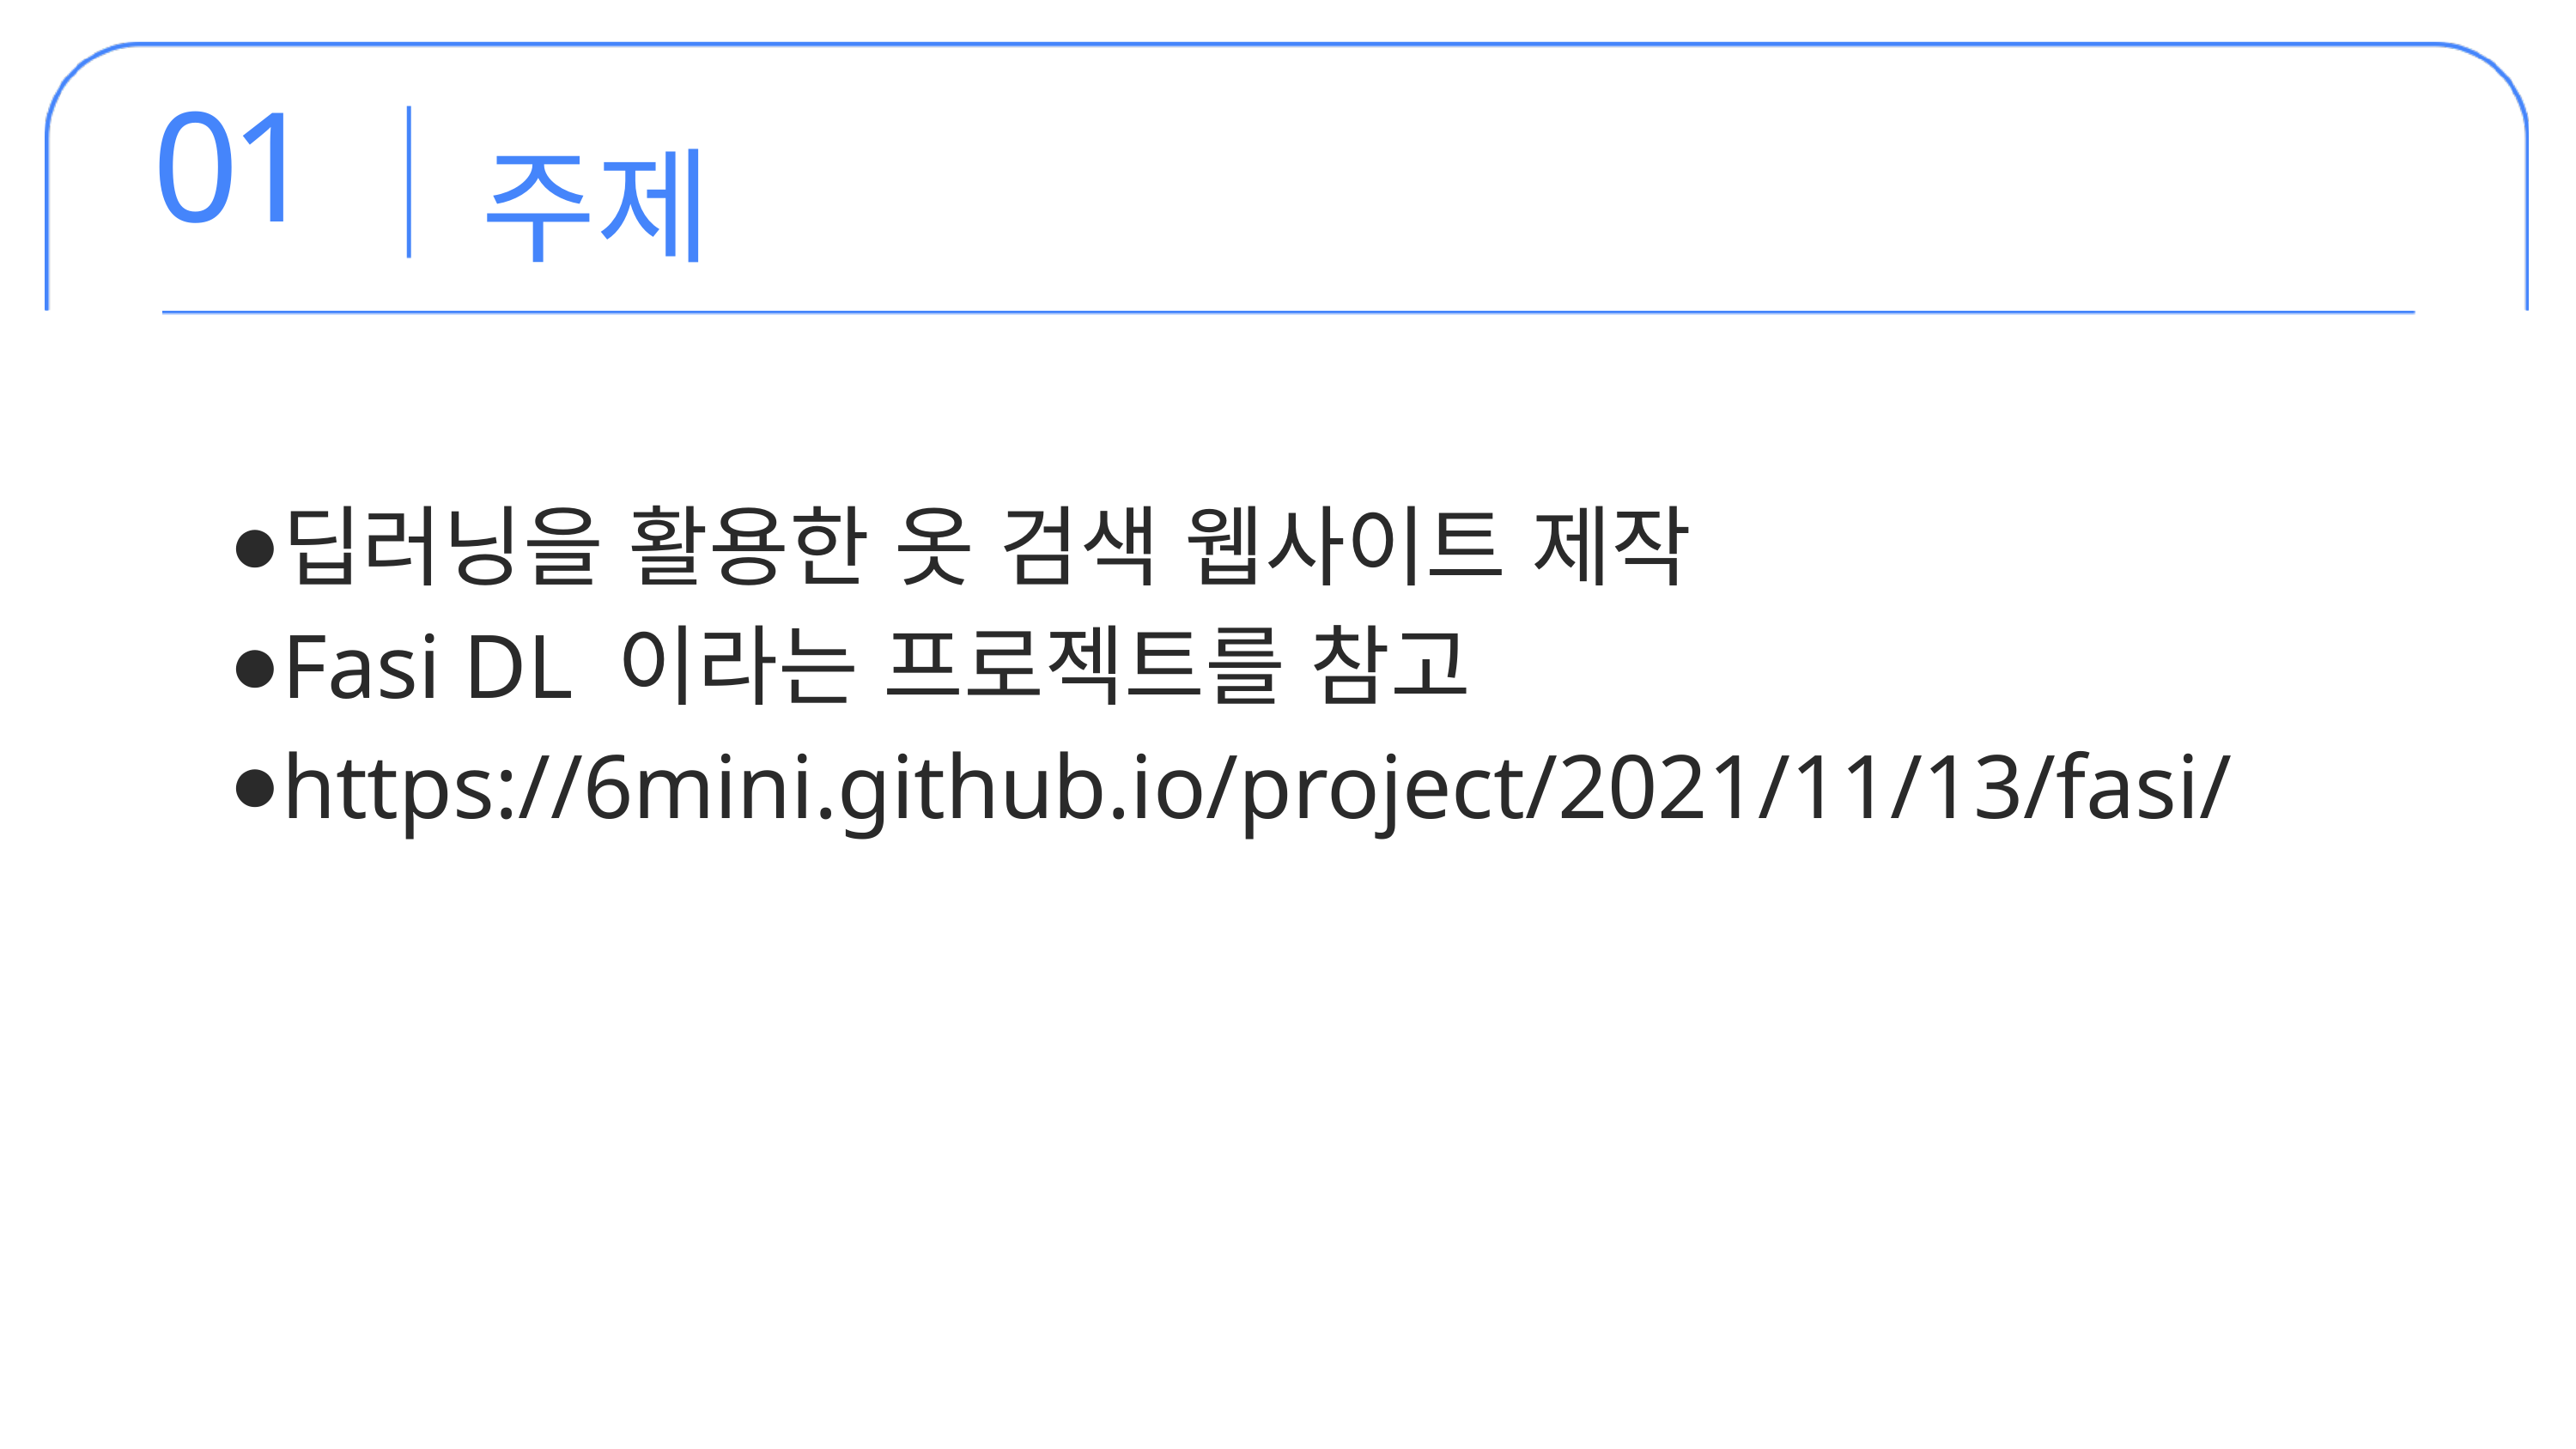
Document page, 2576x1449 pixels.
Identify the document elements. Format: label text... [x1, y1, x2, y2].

text_box 딥러닝을 활용한 옷 검색 웹사이트 제작 Fasi DL 이라는 프로젝트를 참고 https://6mini.github.io/project/2021/11/13/fasi/ [228, 476, 1148, 957]
text_box 딥러닝을 활용한 옷 검색 웹사이트 제작 Fasi DL 이라는 프로젝트를 참고 https://6mini.github.io/project/2021/11/13/fasi/ [1427, 476, 2240, 957]
picture [46, 0, 2528, 1419]
text_box 주제 [481, 93, 1148, 269]
text_box 01 [152, 75, 421, 287]
